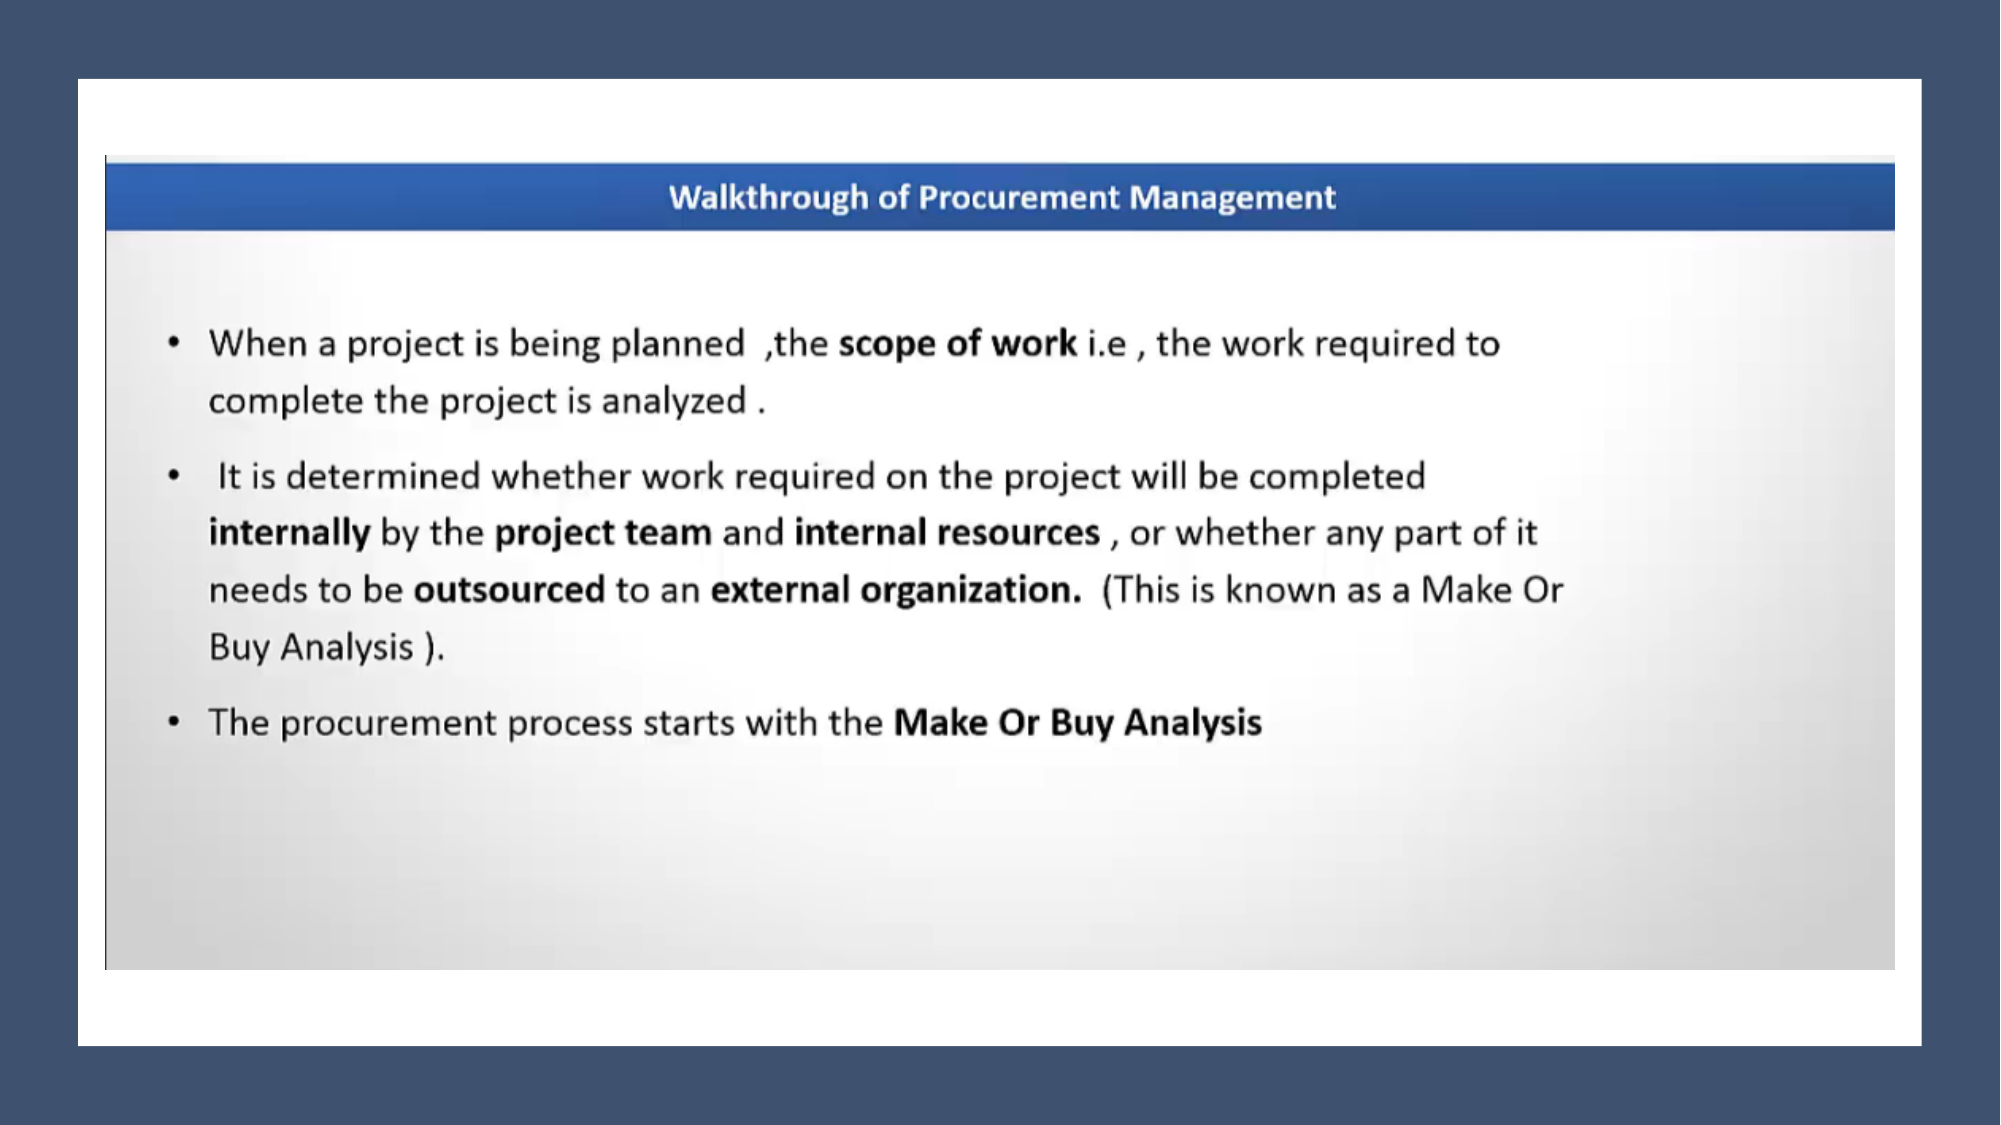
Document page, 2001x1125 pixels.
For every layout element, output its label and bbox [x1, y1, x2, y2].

text_box [77, 77, 1923, 1048]
list [104, 155, 1895, 970]
text_box [0, 0, 2000, 1125]
